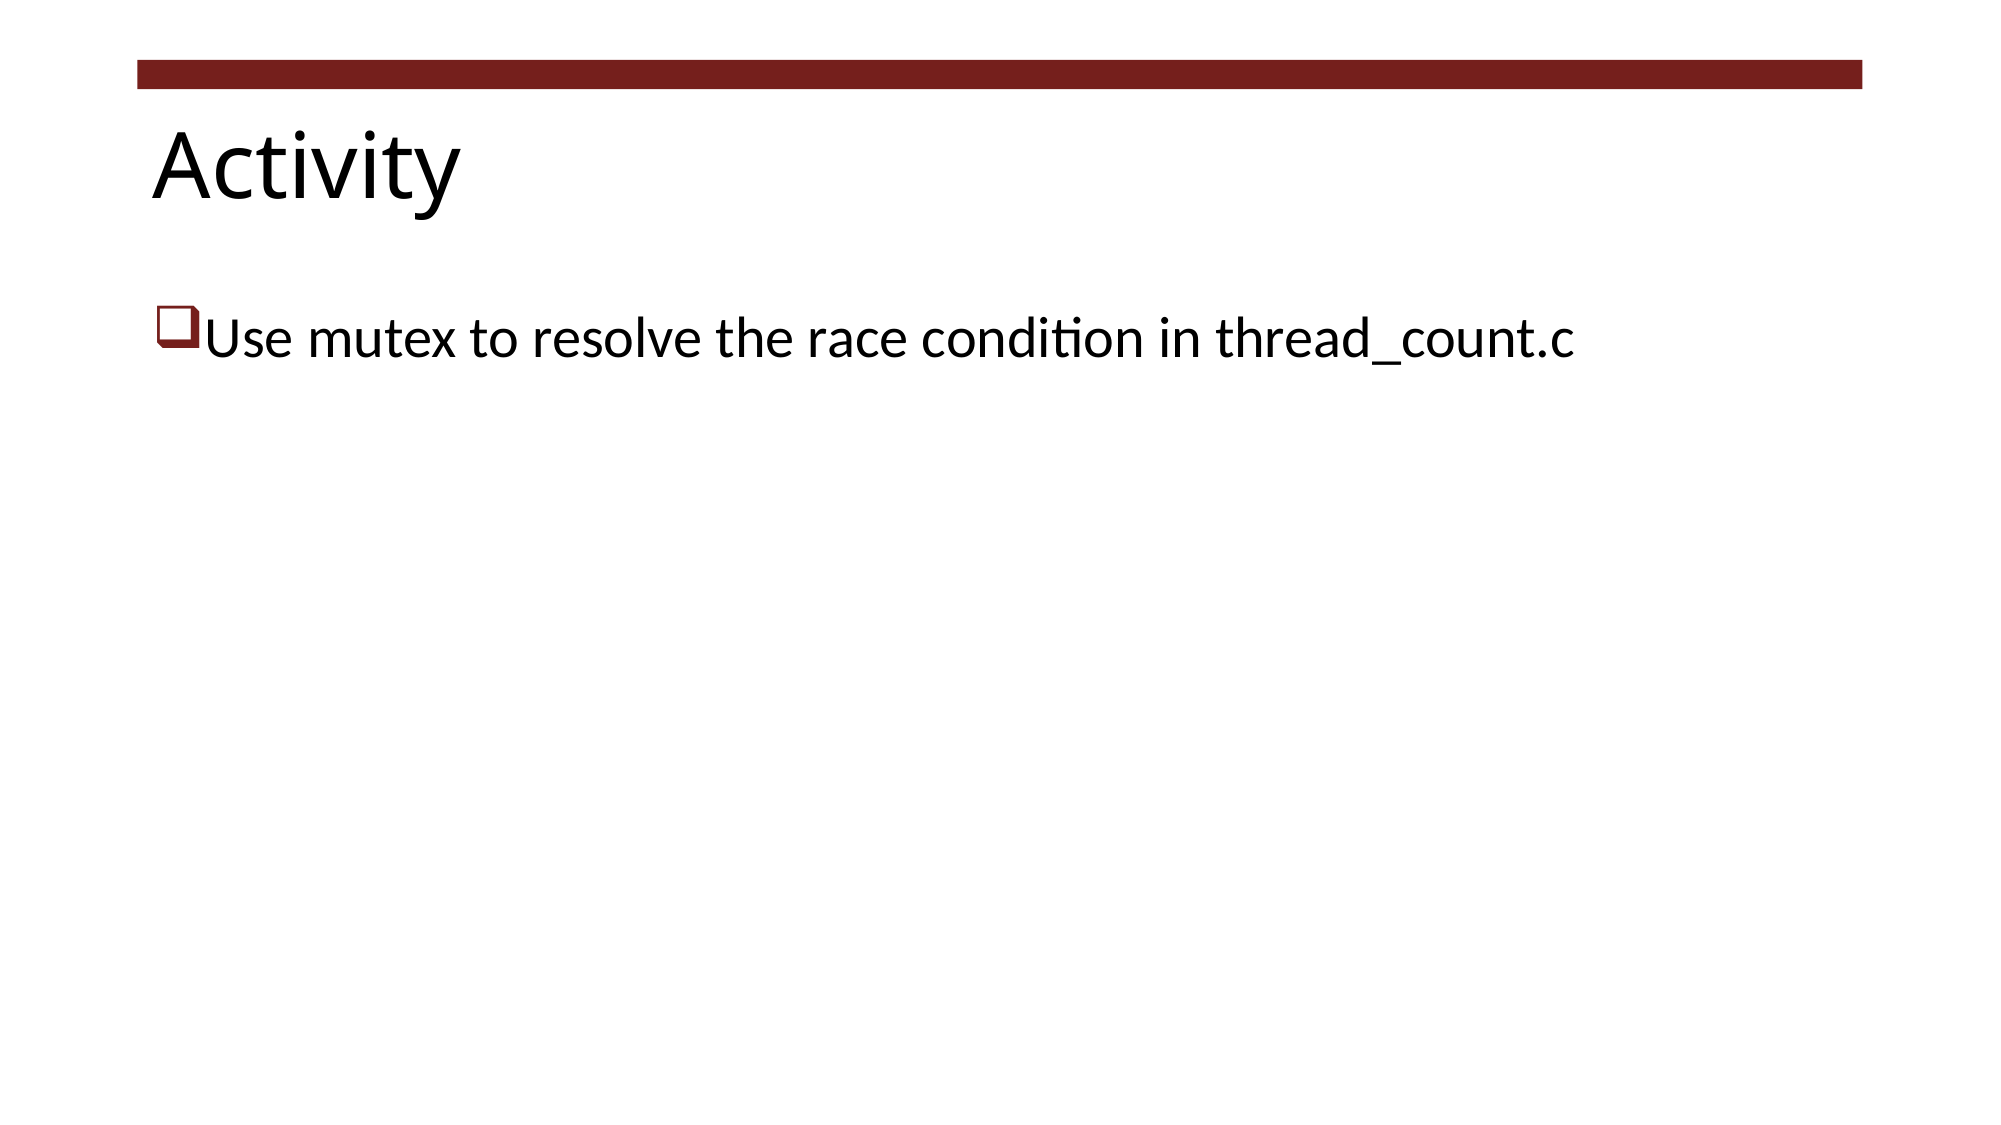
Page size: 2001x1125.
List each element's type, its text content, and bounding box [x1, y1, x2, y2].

list Use mutex to resolve the race condition in thread_count.c [137, 299, 1863, 1103]
title Activity [137, 59, 1863, 278]
